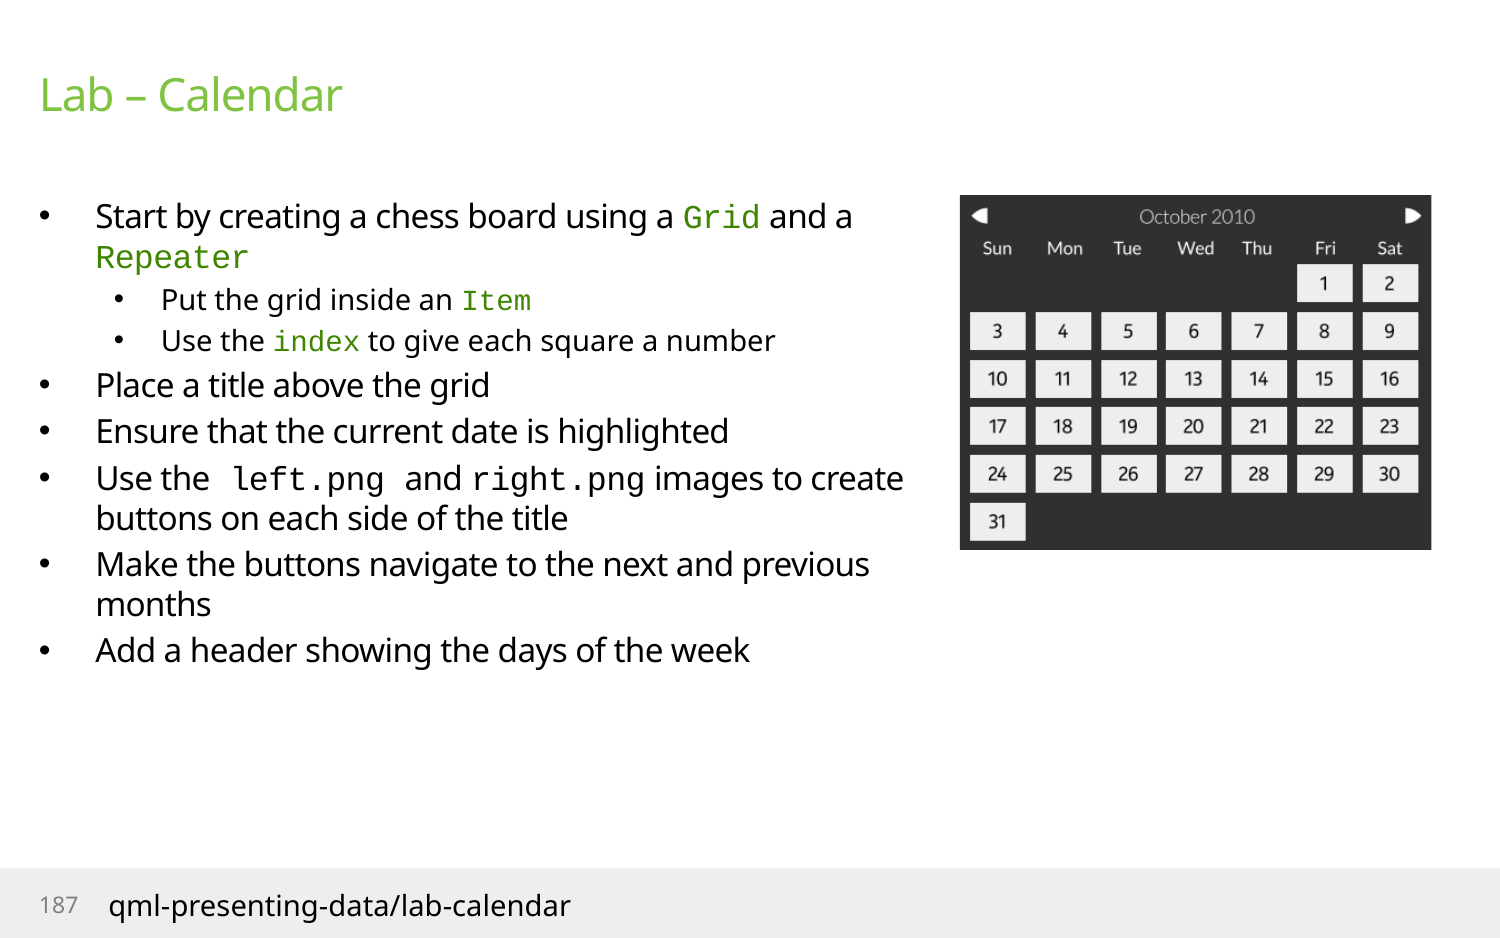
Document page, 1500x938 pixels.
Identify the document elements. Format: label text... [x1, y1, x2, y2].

slide_number 187 [39, 892, 410, 921]
text_box qml-presenting-data/lab-calendar [93, 895, 1315, 928]
picture [959, 195, 1432, 550]
list Start by creating a chess board using a Grid and a Repeater Put the grid inside an Item Use the index to give each square a number Place a title above the grid Ensure that the current date is highlighted Use the left.png and right.png images to create buttons on each side of the title Make the buttons navigate to the next and previous months Add a header showing the days of the week [39, 195, 970, 846]
title Lab – Calendar [39, 66, 1052, 195]
